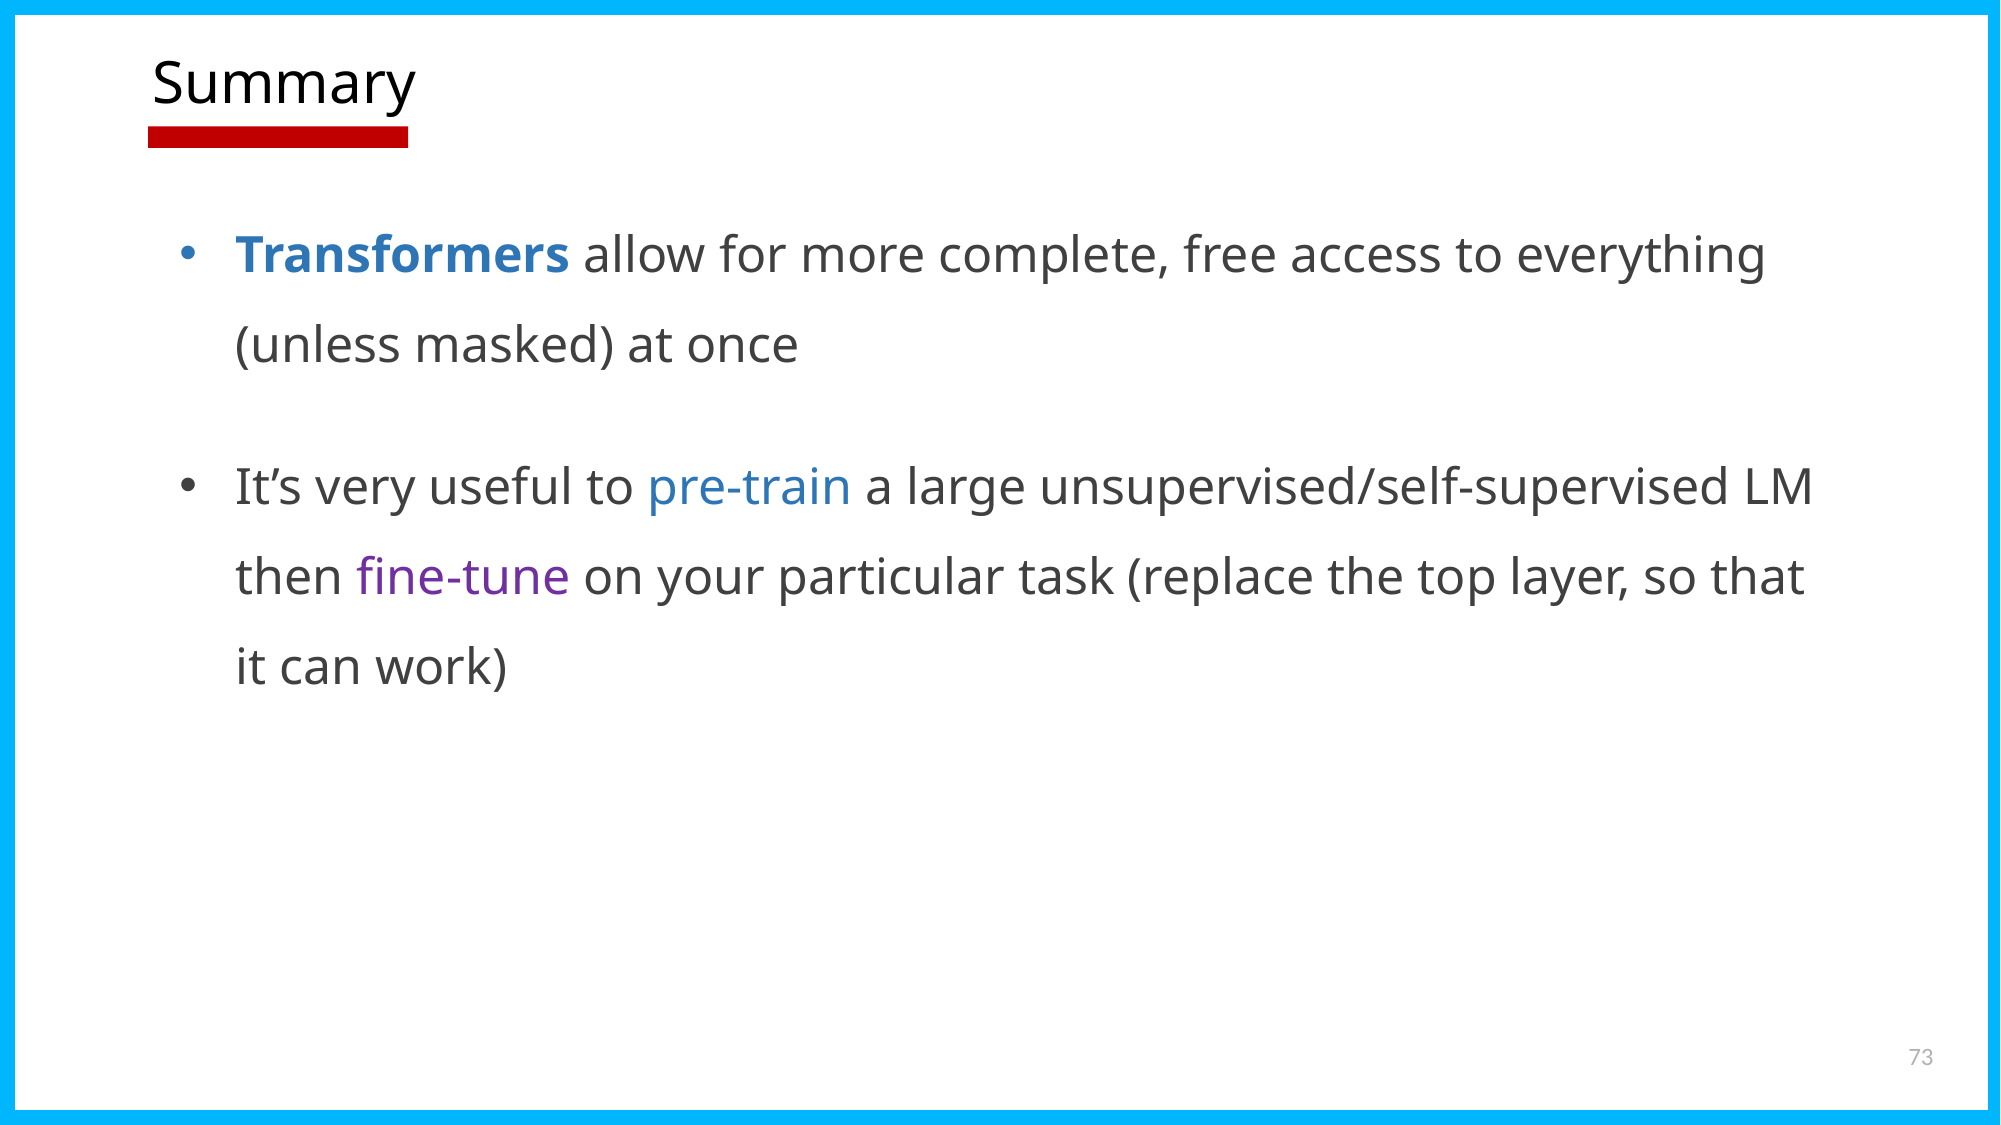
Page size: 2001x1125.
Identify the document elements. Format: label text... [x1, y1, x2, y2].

slide_number 73 [1498, 1025, 1949, 1086]
text_box Transformers allow for more complete, free access to everything (unless masked) at once It’s very useful to pre-train a large unsupervised/self-supervised LM then fine-tune on your particular task (replace the top layer, so that it can work) [164, 184, 1836, 702]
title Summary [137, 45, 438, 148]
